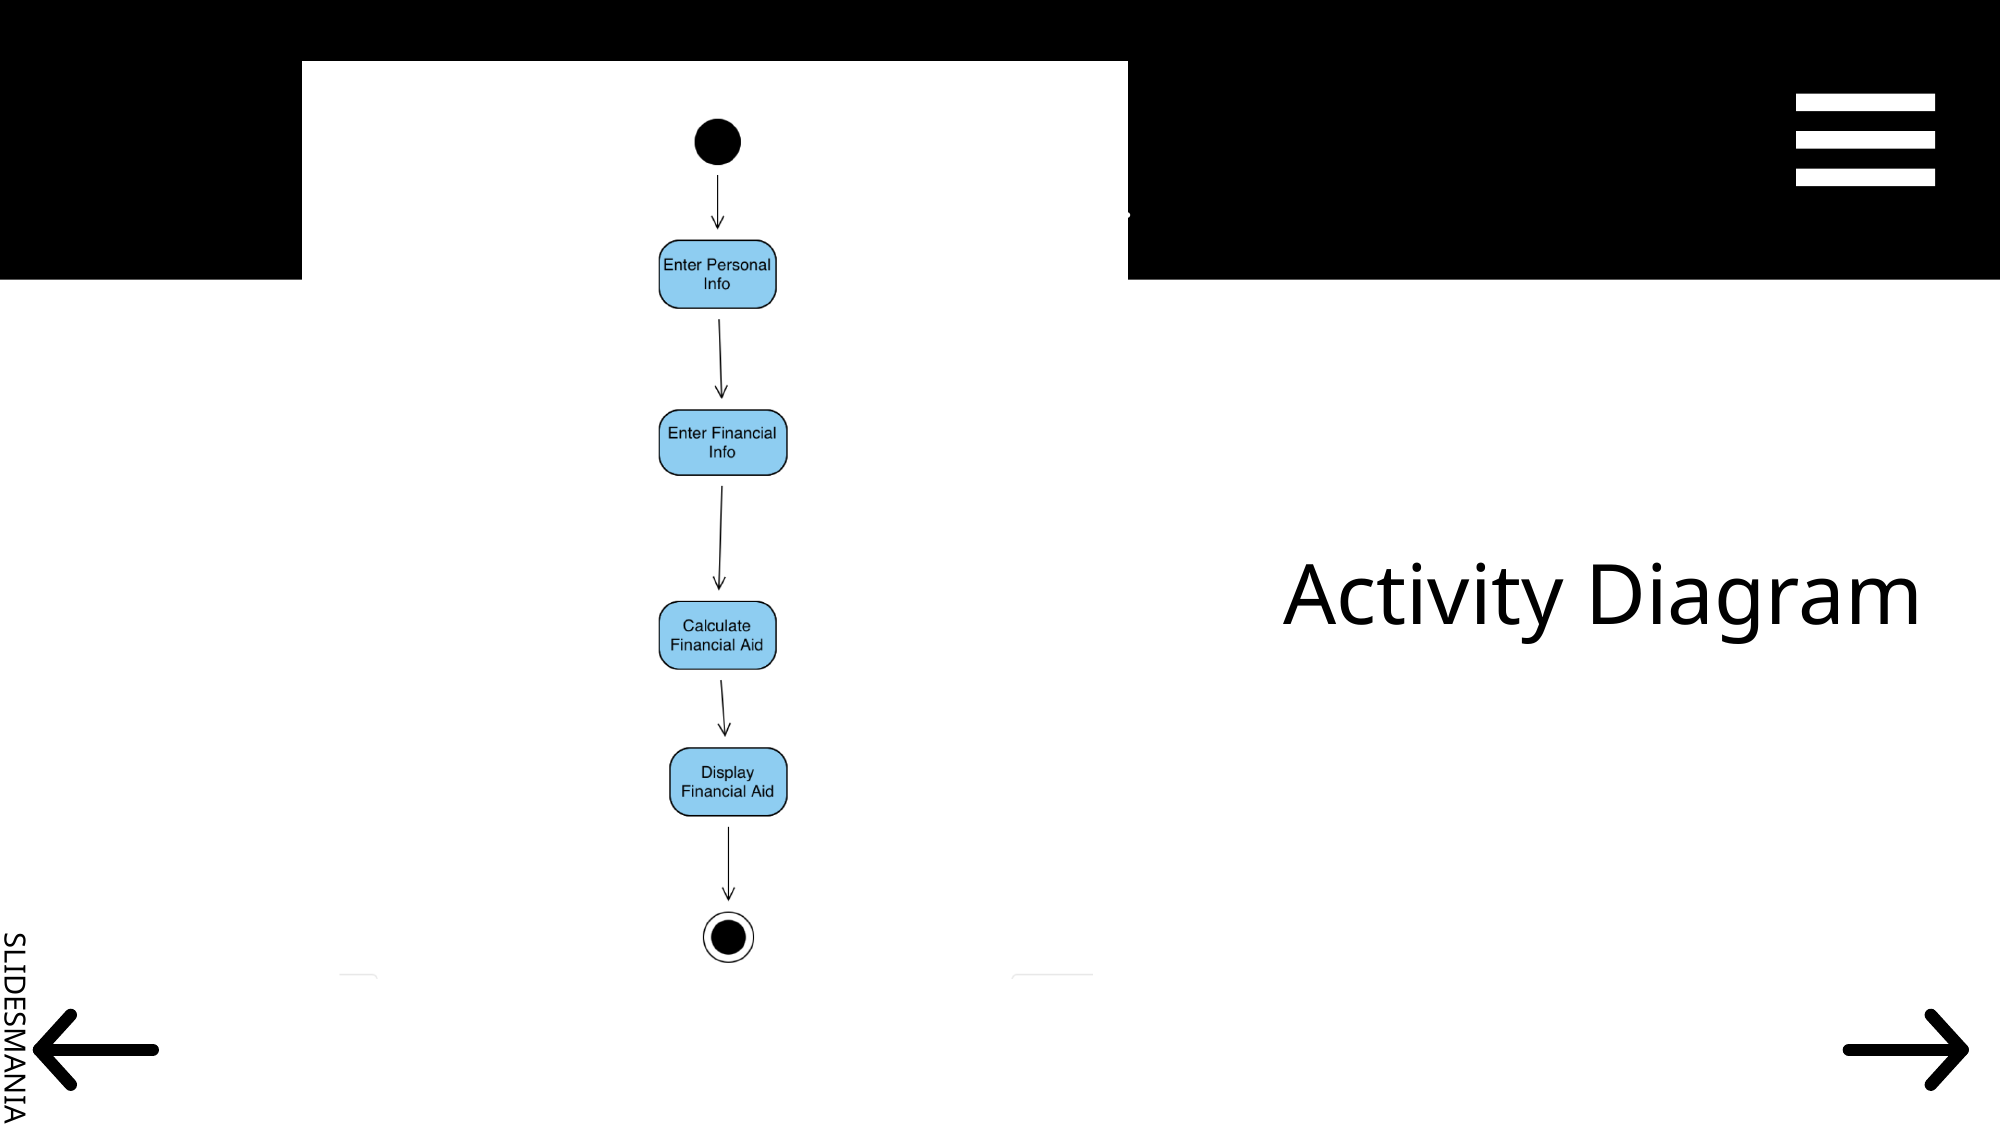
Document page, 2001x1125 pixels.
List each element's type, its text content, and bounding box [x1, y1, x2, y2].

picture [302, 60, 1129, 1006]
title Activity Diagram 1 [1263, 520, 1952, 646]
text_box [1804, 994, 2000, 1120]
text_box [1848, 1014, 1963, 1085]
text_box [1728, 0, 2000, 272]
text_box [0, 994, 202, 1120]
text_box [38, 1014, 153, 1085]
